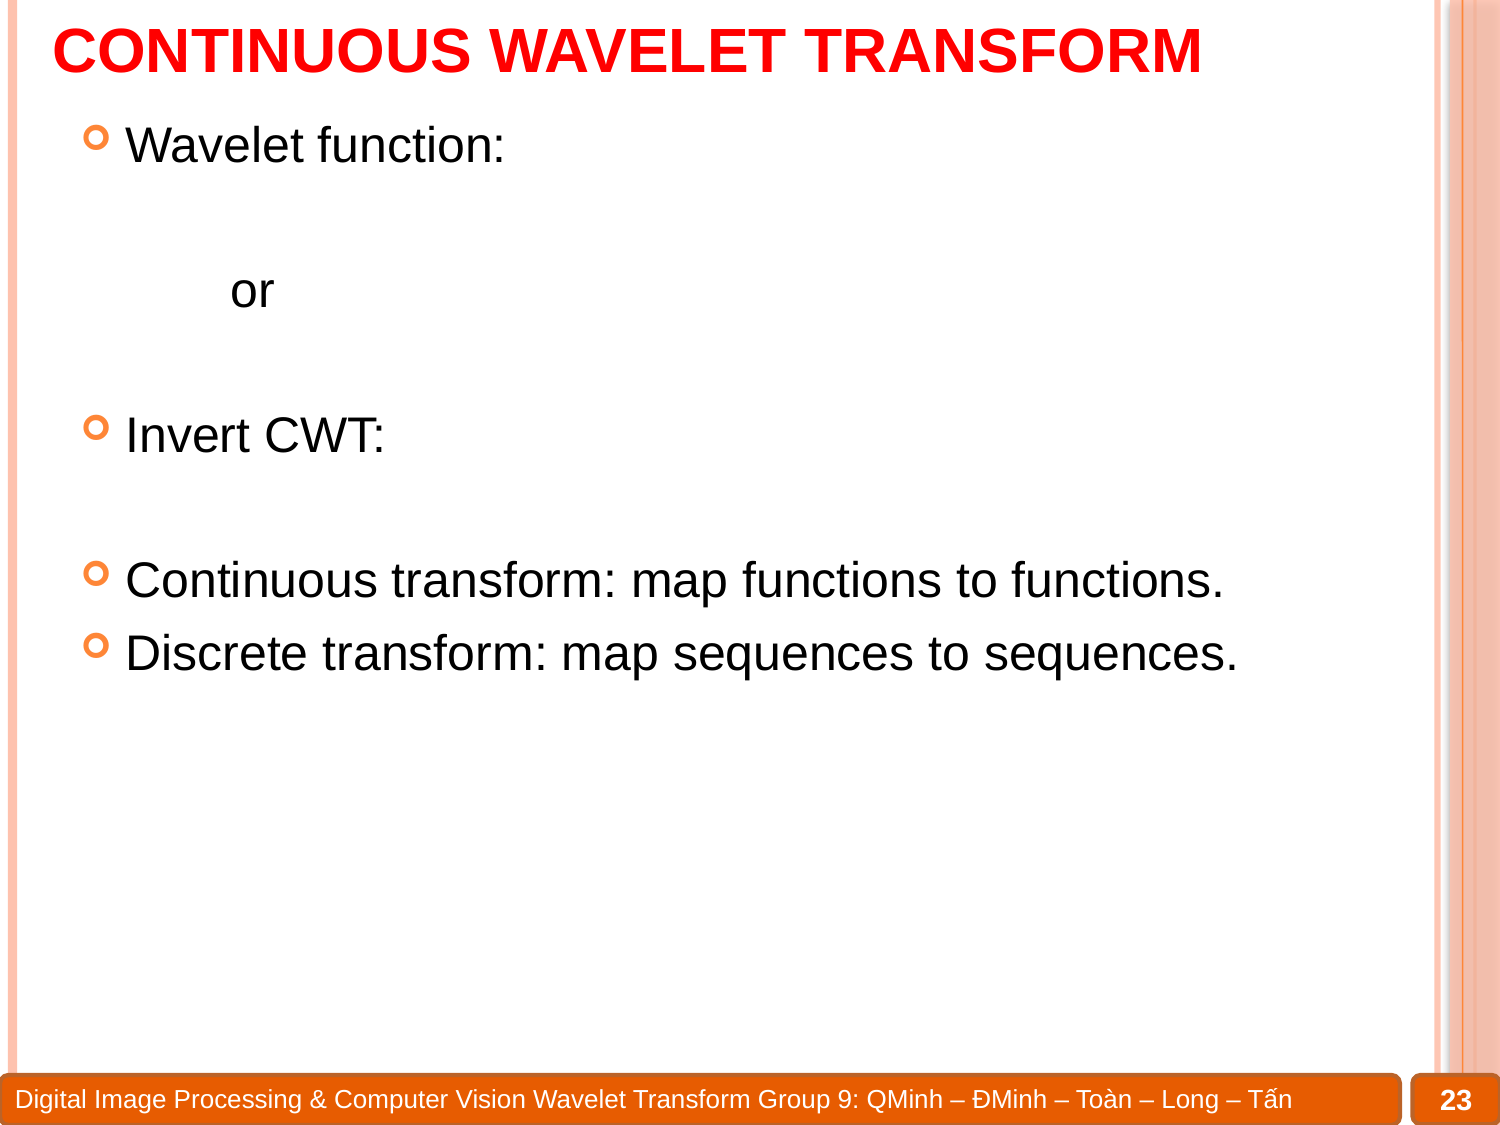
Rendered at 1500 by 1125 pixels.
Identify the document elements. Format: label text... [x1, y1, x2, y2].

slide_number 23 [1412, 1074, 1500, 1123]
title CONTINUOUS WAVELET TRANSFORM [37, 12, 1425, 93]
